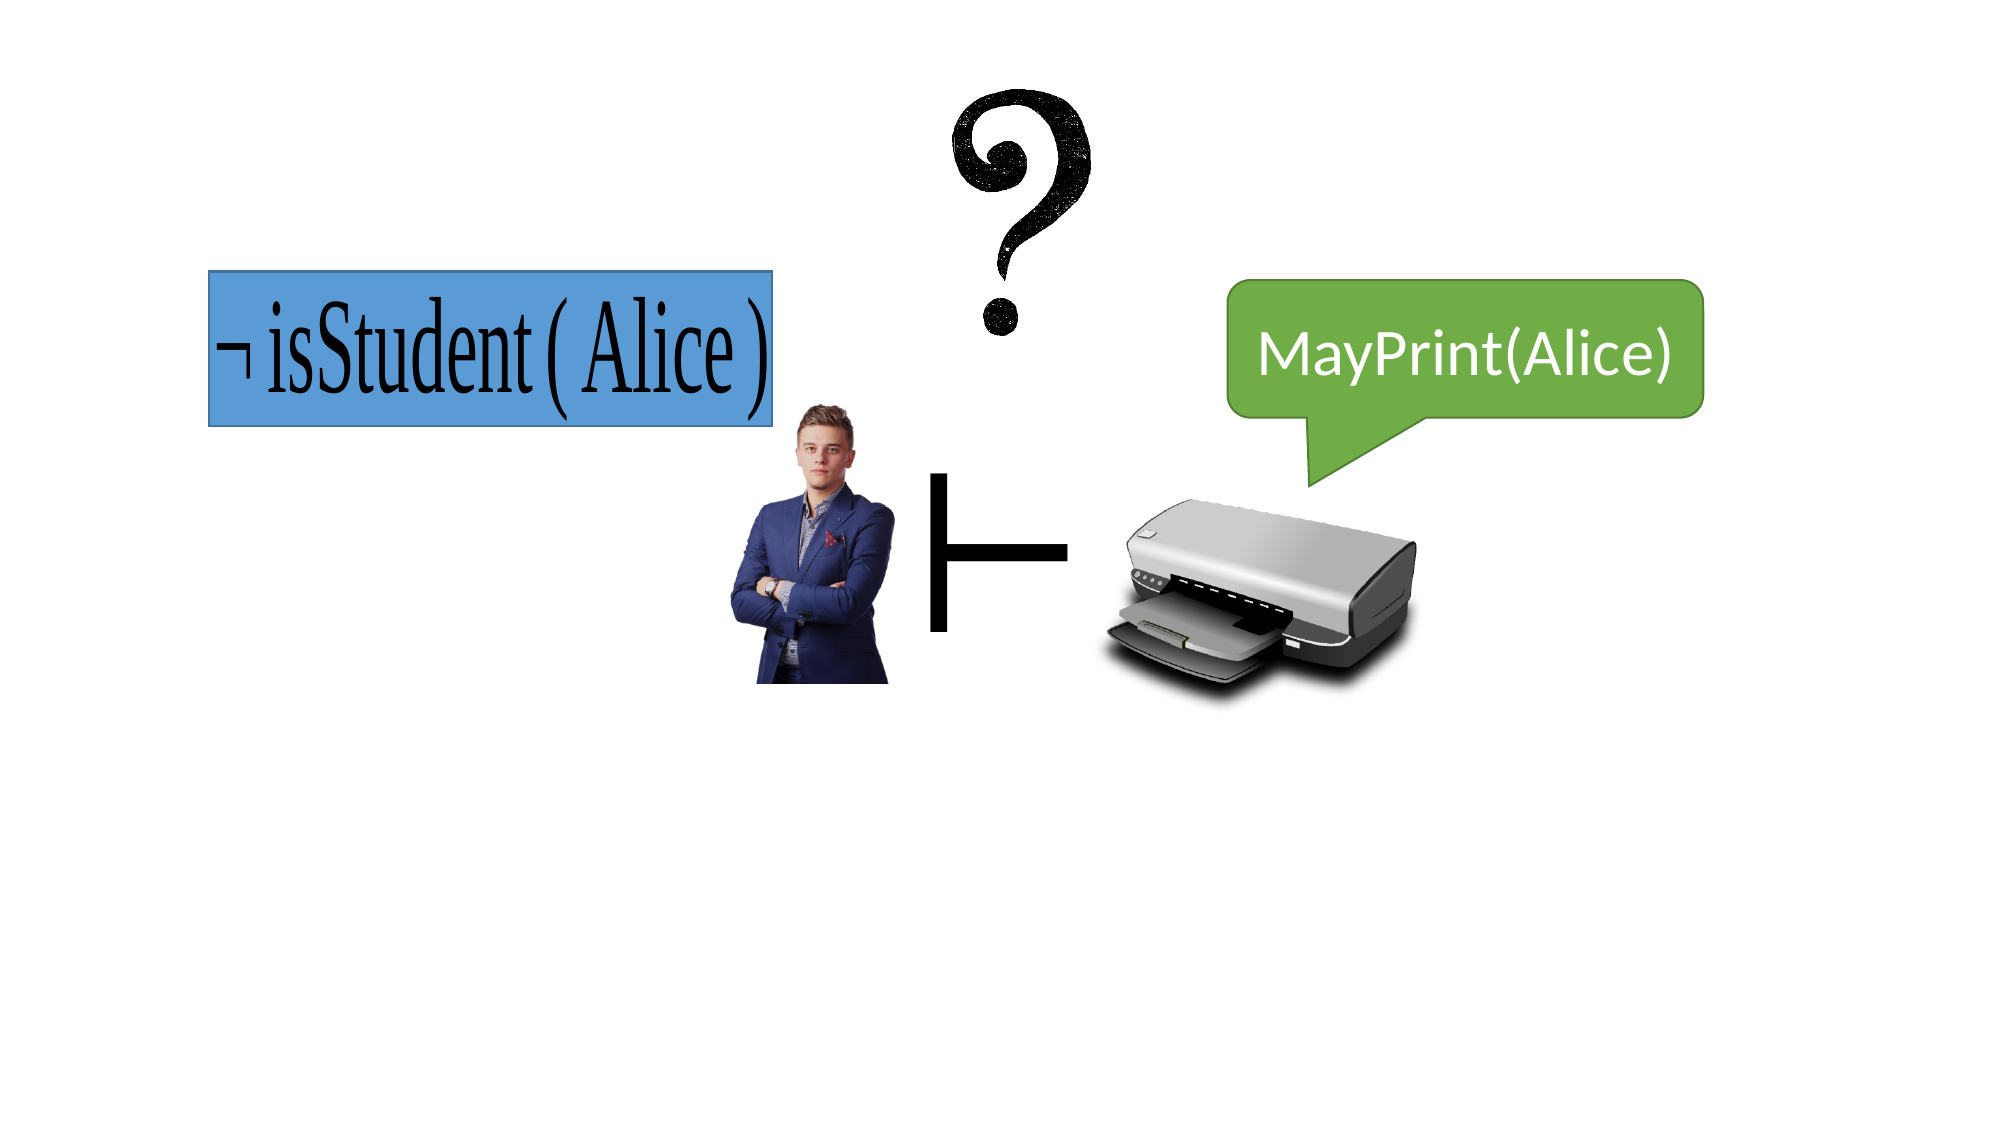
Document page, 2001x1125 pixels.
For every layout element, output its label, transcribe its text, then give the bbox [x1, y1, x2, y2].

picture [718, 397, 909, 684]
text_box MayPrint(Alice) [1226, 279, 1705, 488]
picture [1090, 499, 1425, 715]
picture [951, 89, 1091, 336]
